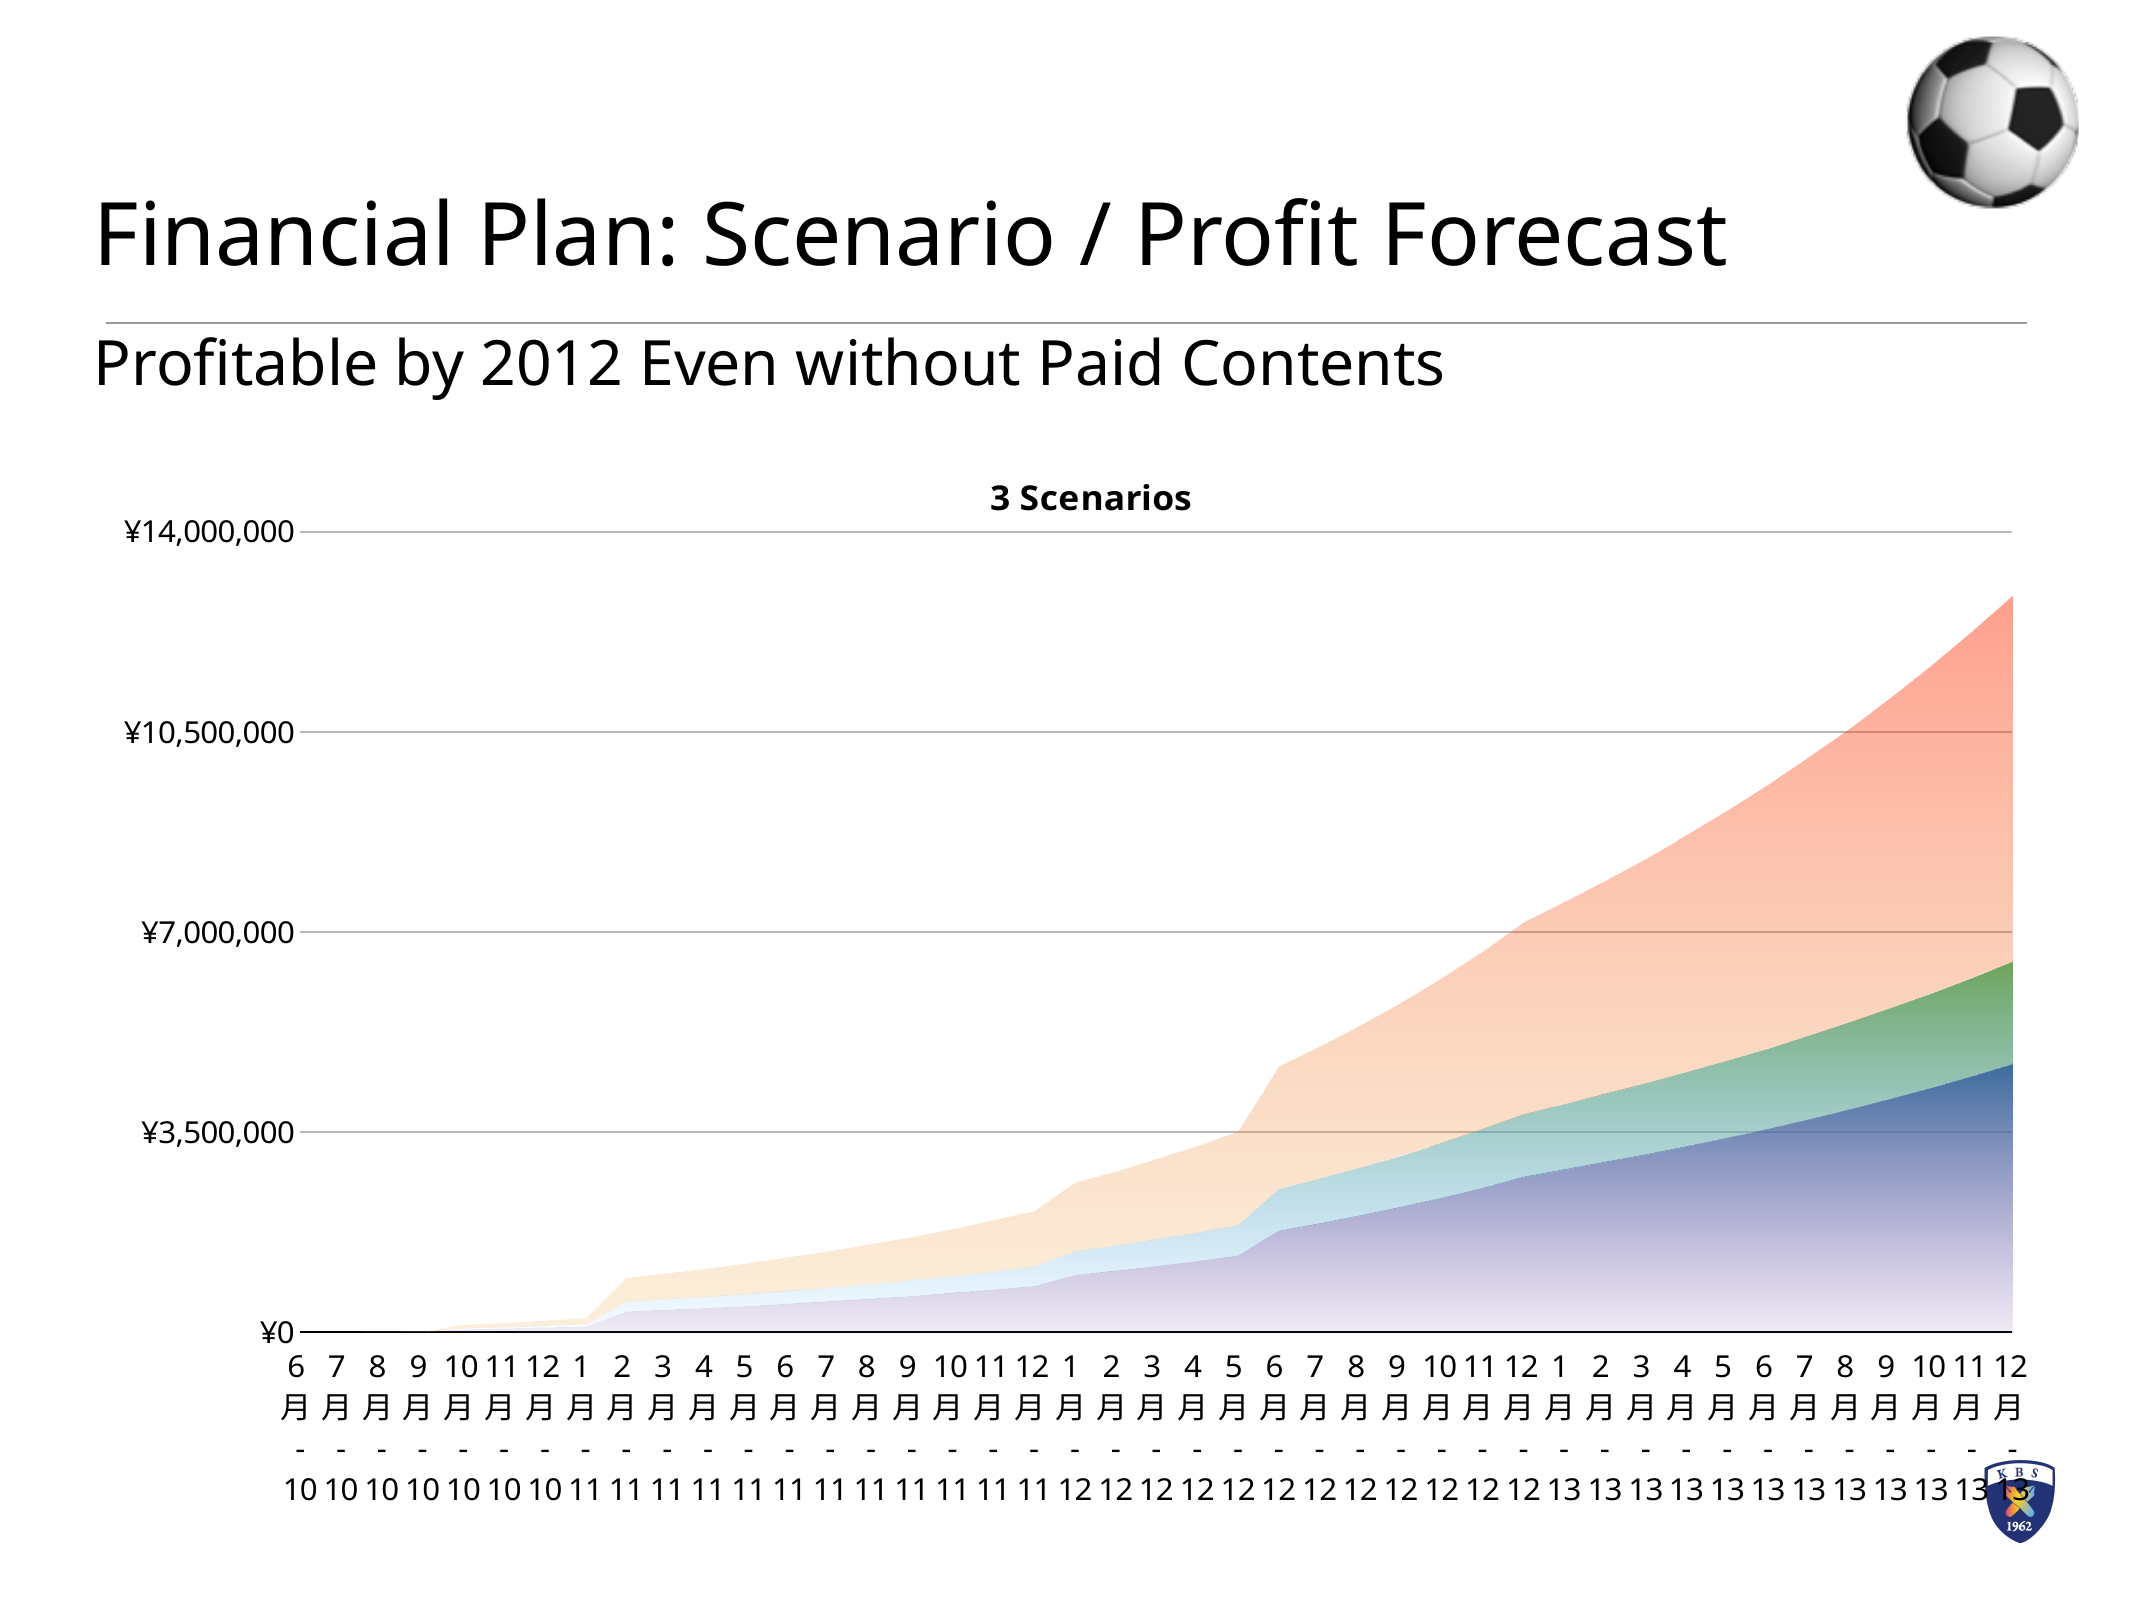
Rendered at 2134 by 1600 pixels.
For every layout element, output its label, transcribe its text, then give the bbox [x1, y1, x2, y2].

picture [1976, 1510, 2061, 1549]
title Financial Plan: Scenario / Profit Forecast [93, 53, 2041, 284]
text_box Profitable by 2012 Even without Paid Contents [93, 322, 2040, 417]
picture [1905, 36, 2079, 211]
chart [95, 456, 2071, 1510]
